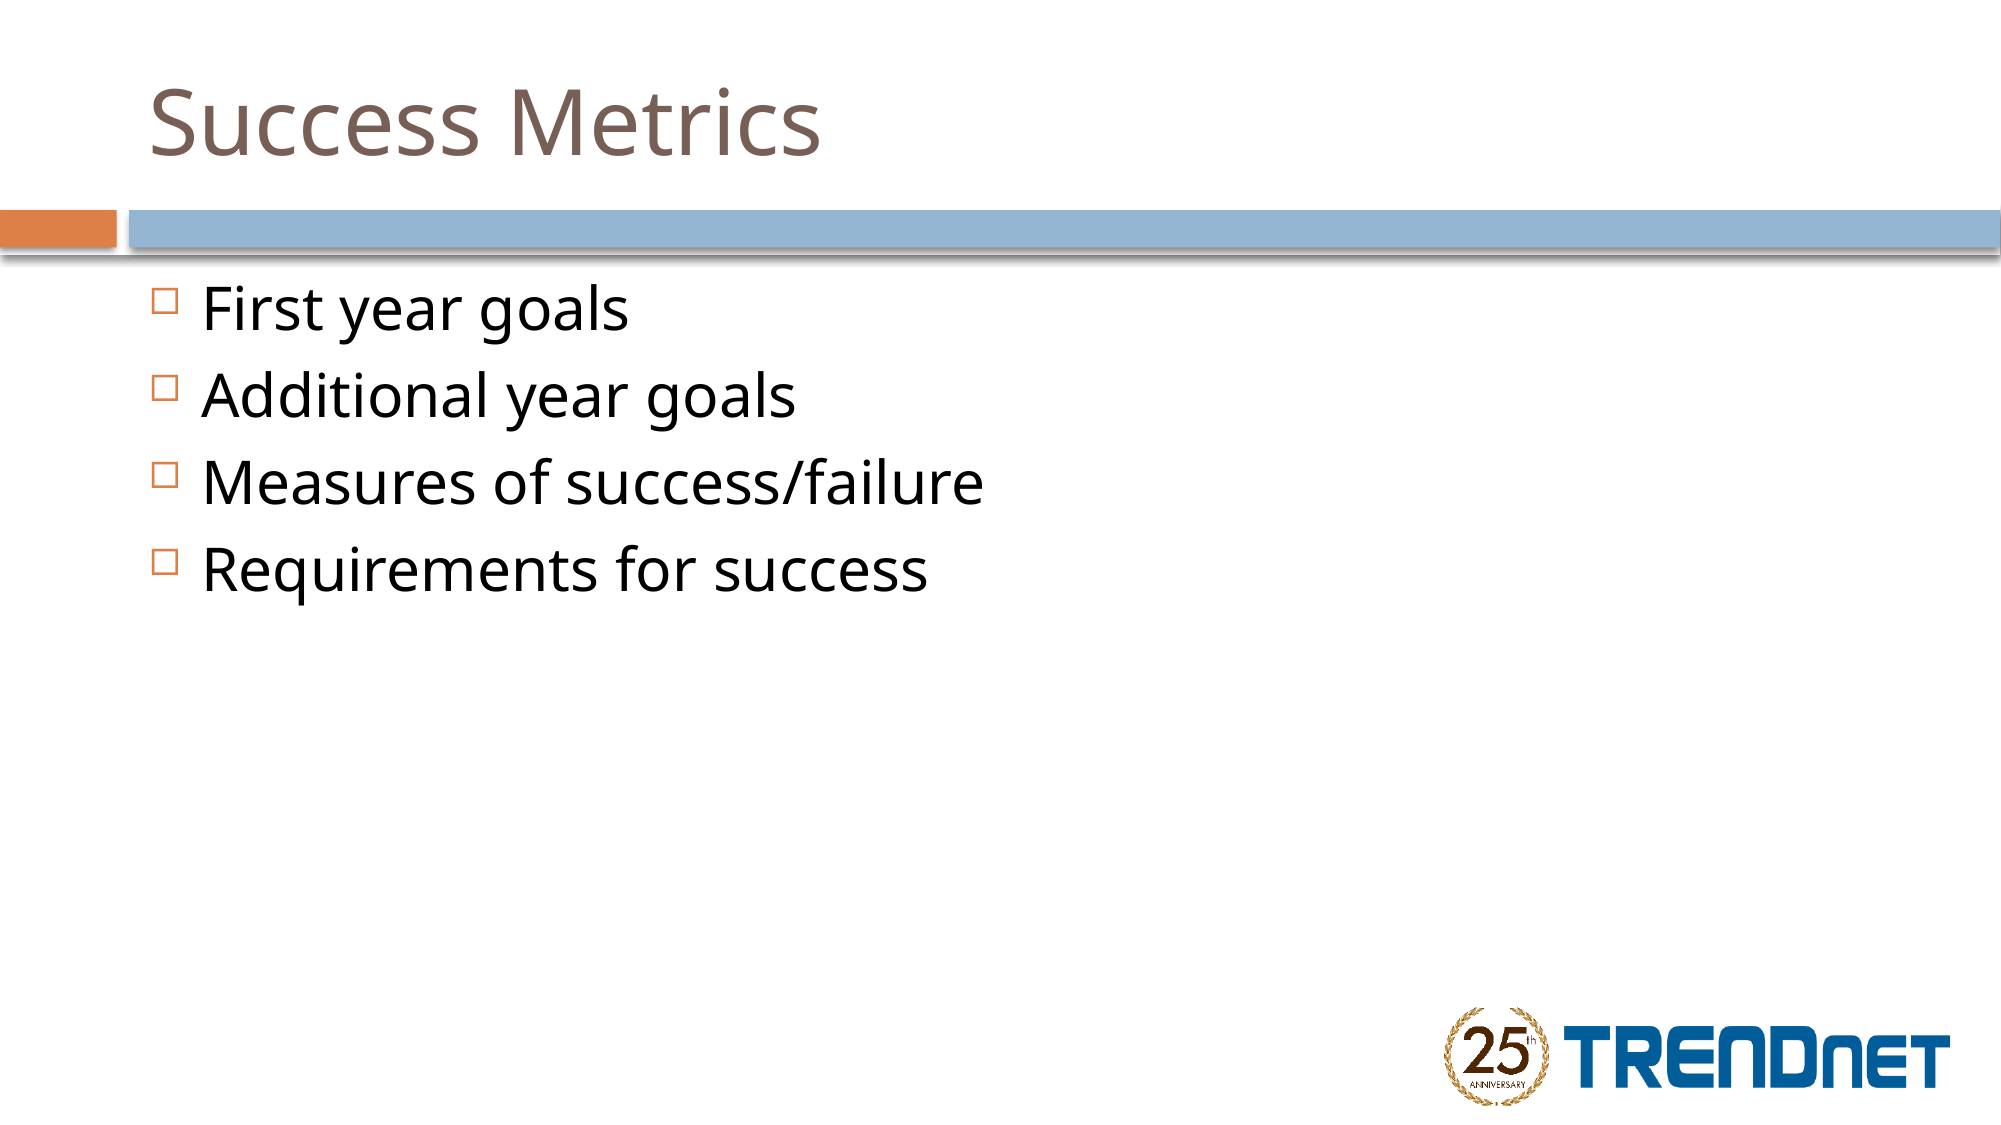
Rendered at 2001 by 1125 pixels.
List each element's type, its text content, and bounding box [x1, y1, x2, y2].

list First year goals Additional year goals Measures of success/failure Requirements for success [133, 262, 1918, 1005]
picture [1444, 1007, 1549, 1106]
picture [1562, 1024, 1951, 1089]
title Success Metrics [133, 37, 1917, 200]
